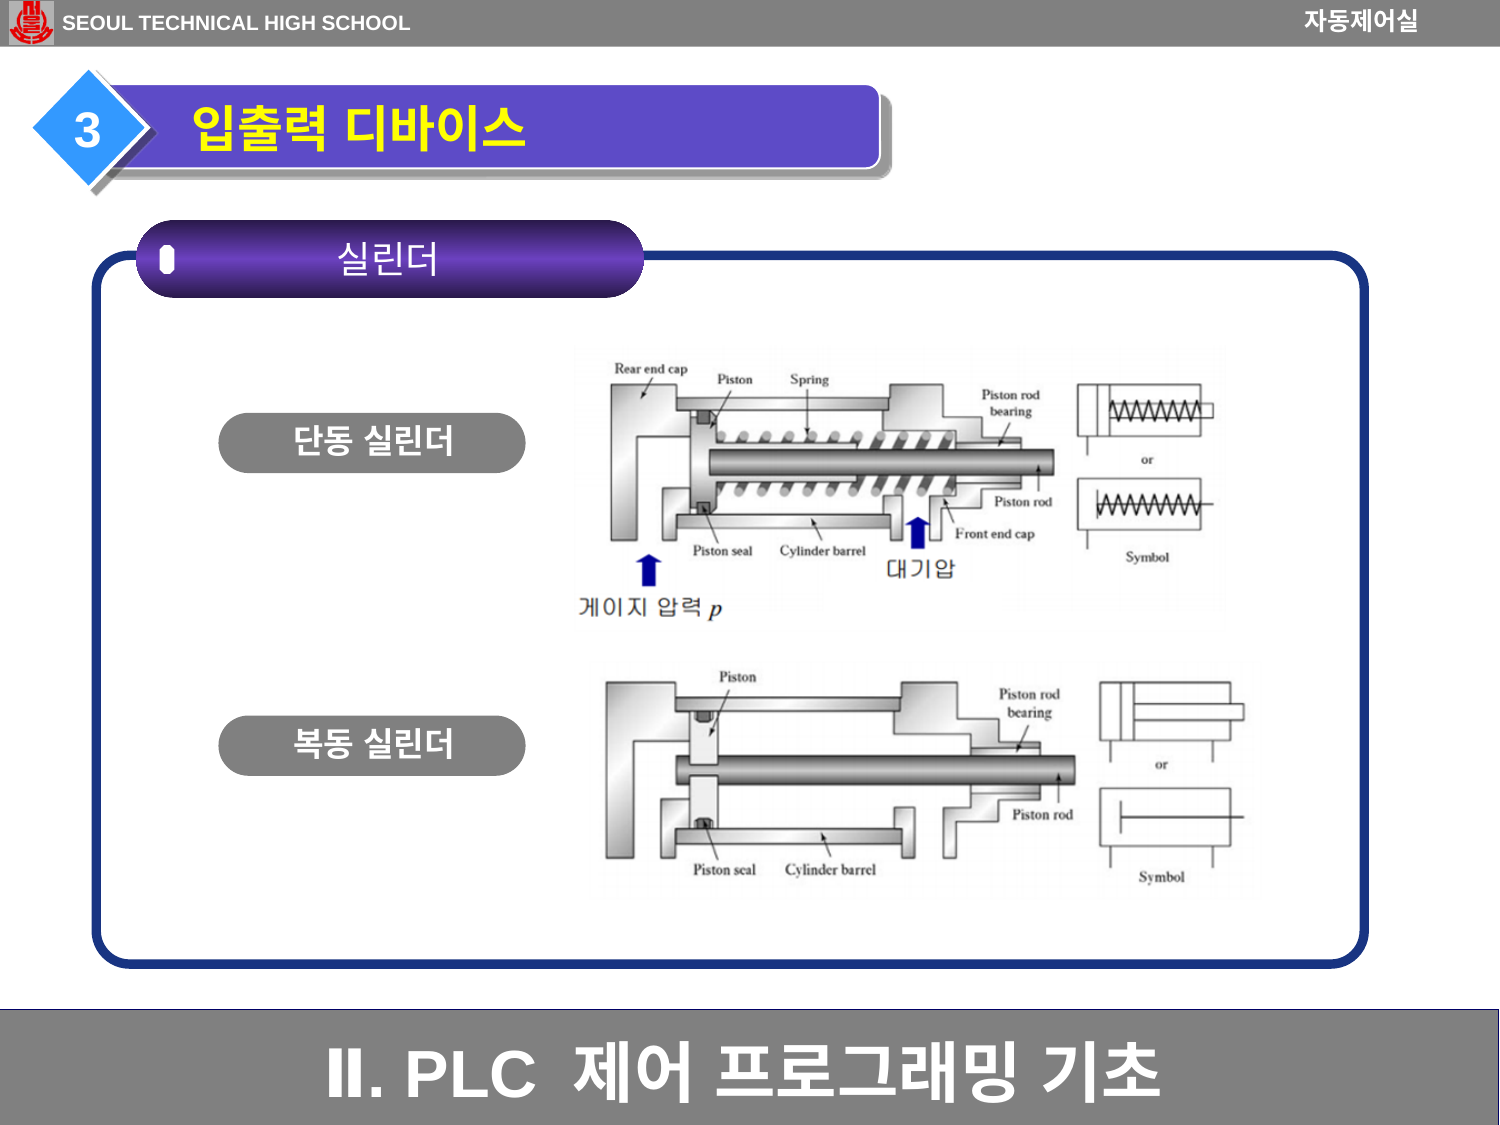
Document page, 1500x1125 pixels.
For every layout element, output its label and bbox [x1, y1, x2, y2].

text_box [218, 715, 526, 777]
picture [560, 345, 1236, 637]
picture [586, 647, 1265, 905]
text_box [135, 219, 644, 299]
text_box [96, 255, 1365, 965]
text_box [0, 0, 1500, 75]
text_box [218, 412, 526, 474]
text_box [29, 66, 881, 190]
